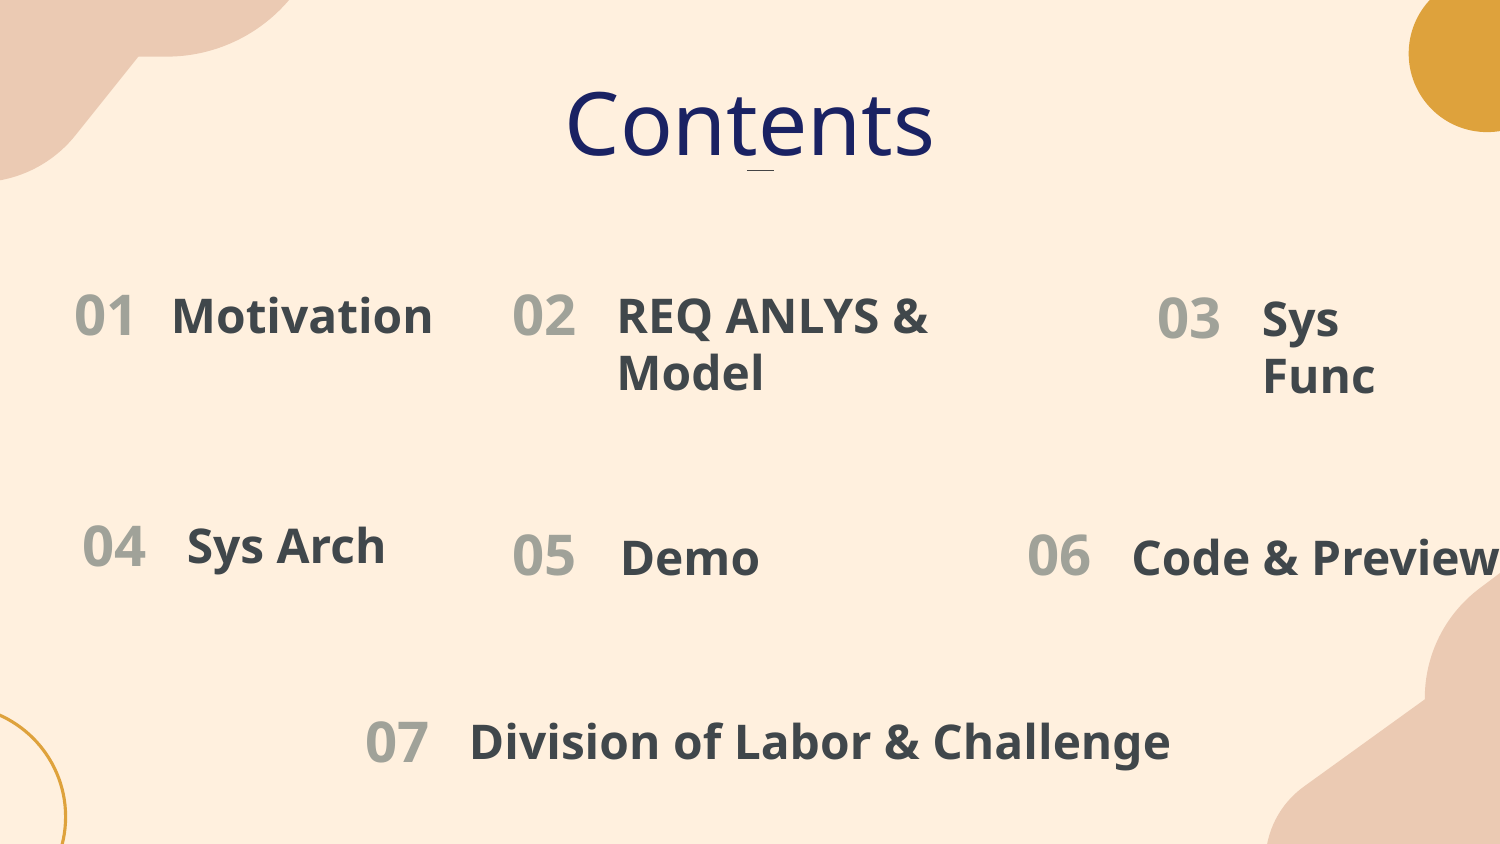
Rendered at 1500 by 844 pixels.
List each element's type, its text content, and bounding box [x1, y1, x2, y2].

text_box 06 [1003, 516, 1117, 585]
text_box Division of Labor & Challenge [453, 697, 1231, 773]
text_box Motivation [155, 270, 469, 346]
text_box 01 [58, 276, 156, 345]
text_box Code & Preview [1116, 512, 1500, 588]
text_box 05 [488, 516, 602, 585]
text_box Sys Arch [171, 500, 403, 576]
text_box Sys Func [1246, 273, 1478, 348]
text_box 02 [488, 276, 602, 345]
title Contents [116, 72, 1383, 167]
text_box 07 [340, 703, 454, 772]
text_box REQ ANLYS & Model [601, 270, 1087, 346]
text_box Demo [604, 512, 836, 588]
text_box 04 [58, 507, 172, 576]
text_box 03 [1133, 279, 1247, 348]
